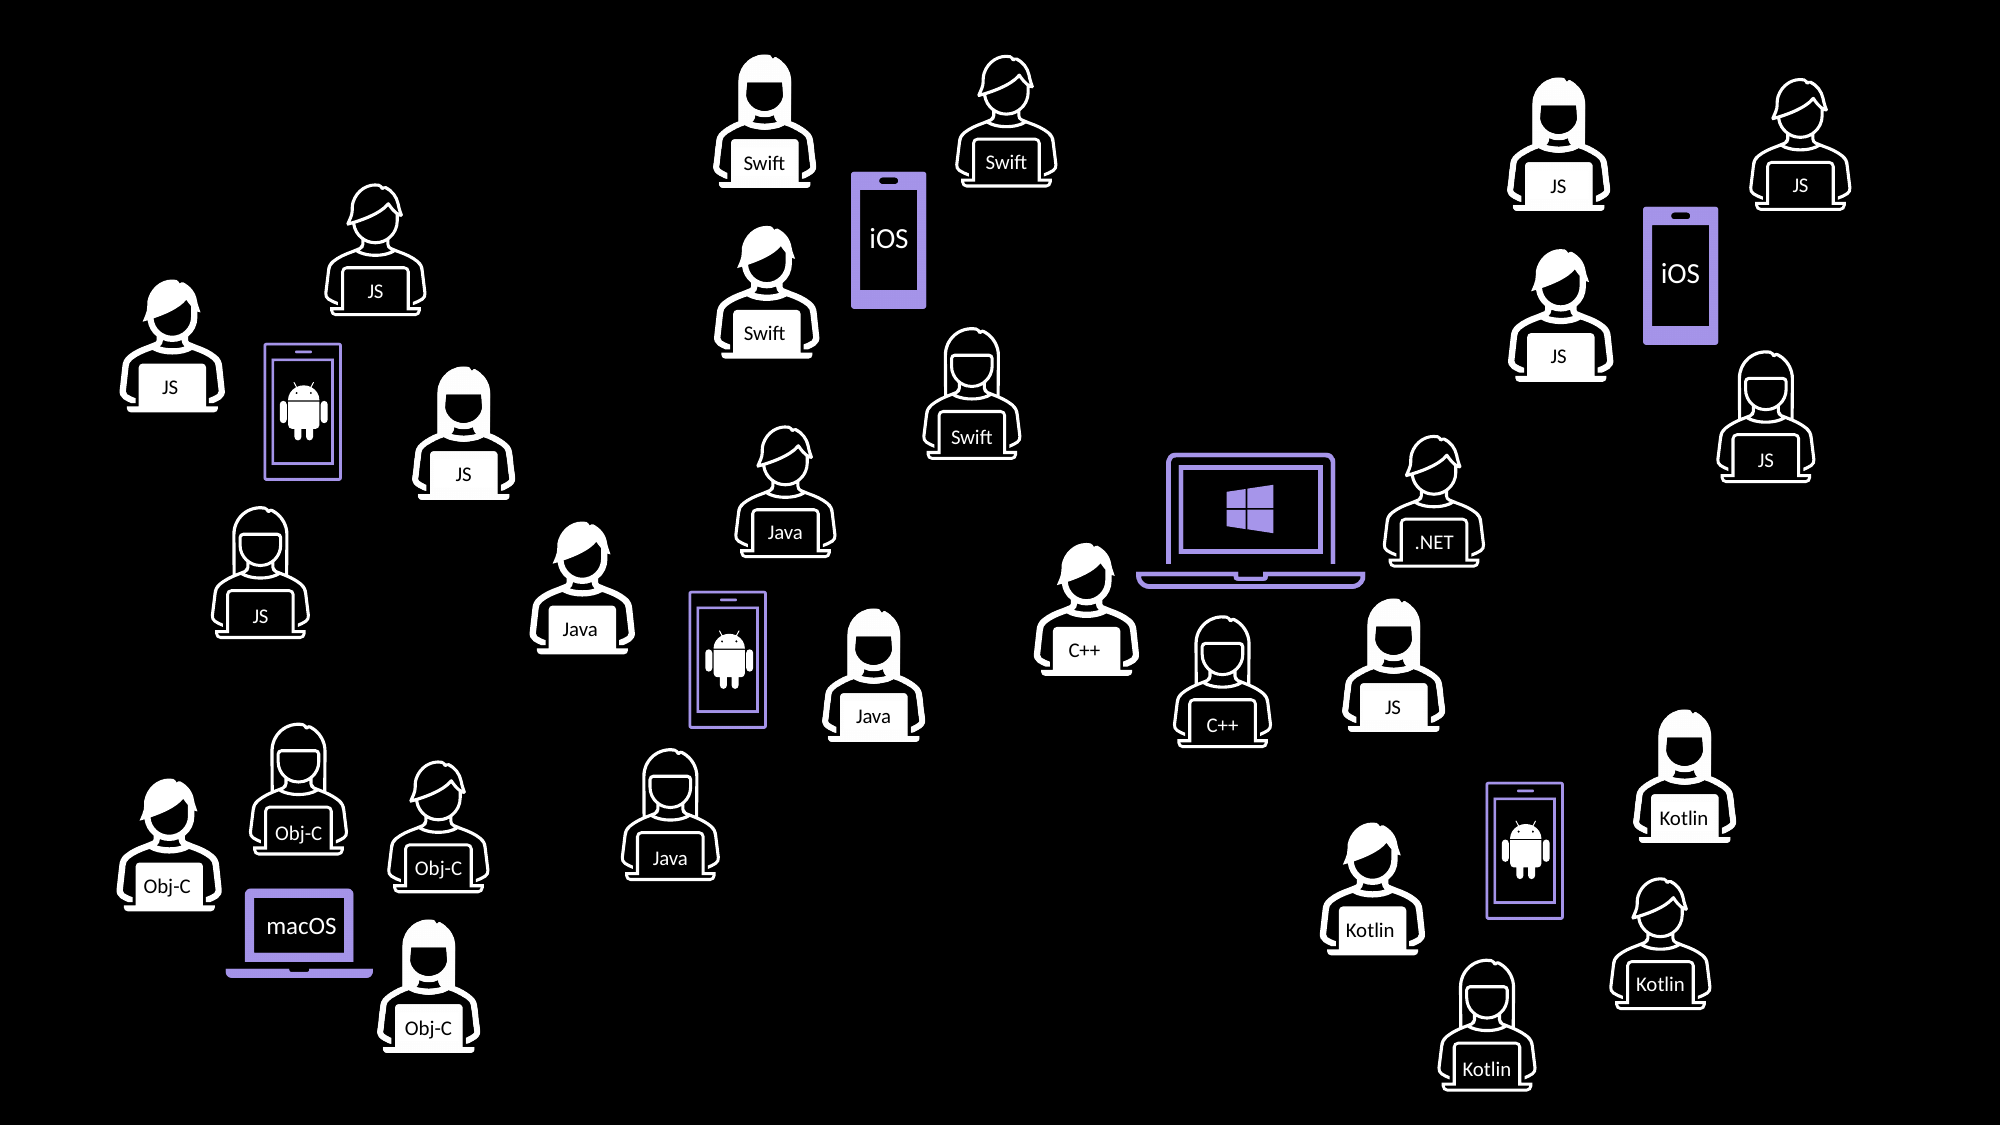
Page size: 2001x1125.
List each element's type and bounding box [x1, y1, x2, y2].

text_box [689, 40, 840, 191]
text_box [1131, 400, 1370, 639]
text_box [1749, 77, 1852, 211]
text_box [222, 856, 376, 1010]
text_box [227, 336, 378, 487]
text_box [388, 352, 539, 503]
text_box [324, 183, 427, 317]
text_box [1172, 639, 1273, 749]
text_box [1033, 542, 1140, 676]
text_box [1319, 822, 1426, 956]
text_box [1437, 958, 1537, 1092]
text_box [210, 506, 311, 640]
text_box [1716, 350, 1816, 484]
text_box [955, 54, 1058, 188]
text_box [119, 279, 225, 413]
text_box [1609, 877, 1712, 1011]
text_box [1609, 695, 1760, 846]
text_box [1382, 434, 1486, 568]
text_box [798, 594, 949, 745]
text_box [652, 584, 803, 735]
text_box [529, 521, 635, 655]
text_box [116, 778, 222, 912]
text_box [248, 722, 349, 856]
text_box [353, 905, 504, 1056]
text_box [714, 225, 820, 359]
text_box [813, 165, 964, 316]
text_box [387, 760, 490, 894]
text_box [1318, 584, 1469, 735]
text_box [922, 327, 1022, 460]
text_box [620, 748, 720, 882]
text_box [1605, 200, 1756, 351]
text_box [1483, 63, 1634, 214]
text_box [1449, 775, 1600, 926]
text_box [734, 425, 837, 559]
text_box [1508, 249, 1614, 382]
